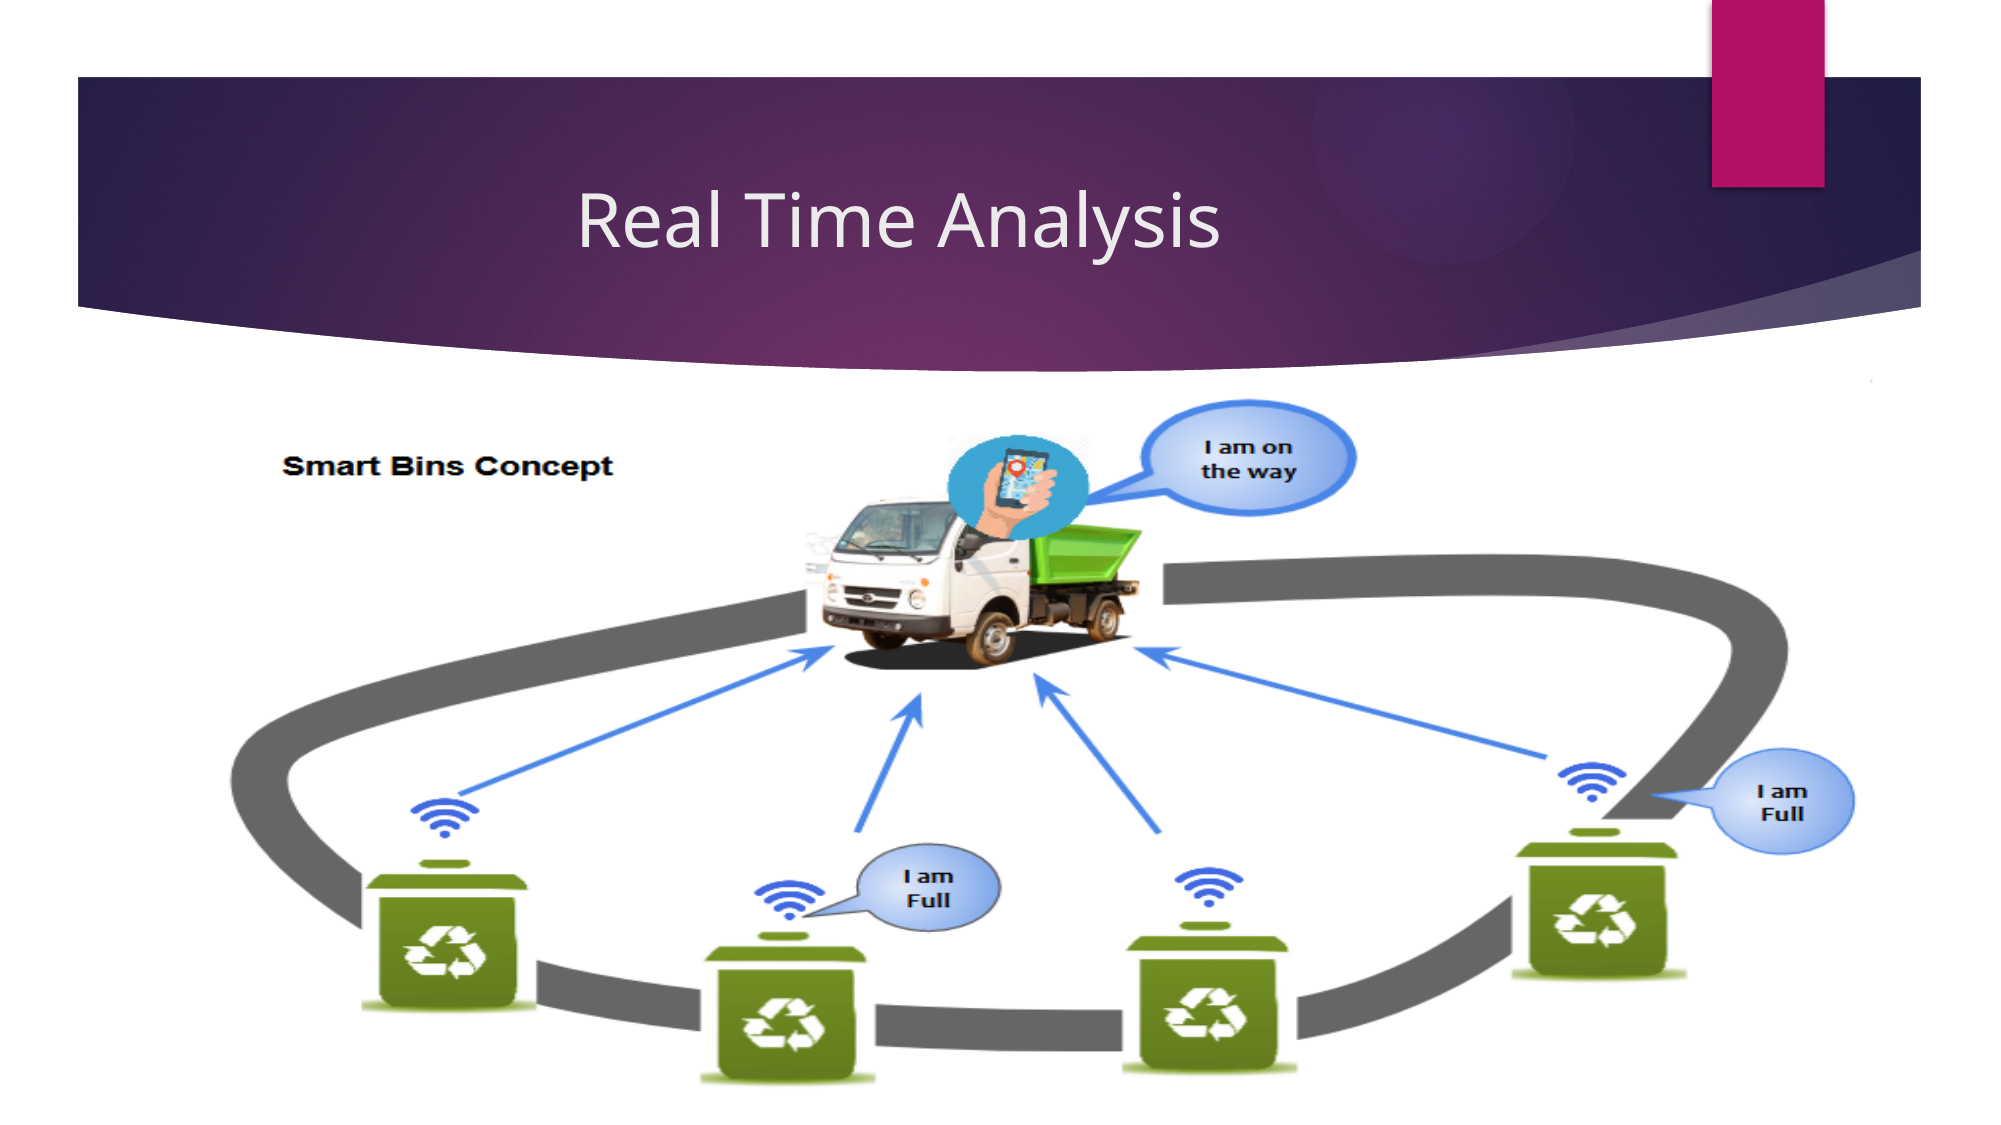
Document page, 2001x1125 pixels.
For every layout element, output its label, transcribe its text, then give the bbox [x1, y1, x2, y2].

title Real Time Analysis [189, 159, 1627, 276]
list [189, 379, 1908, 1125]
